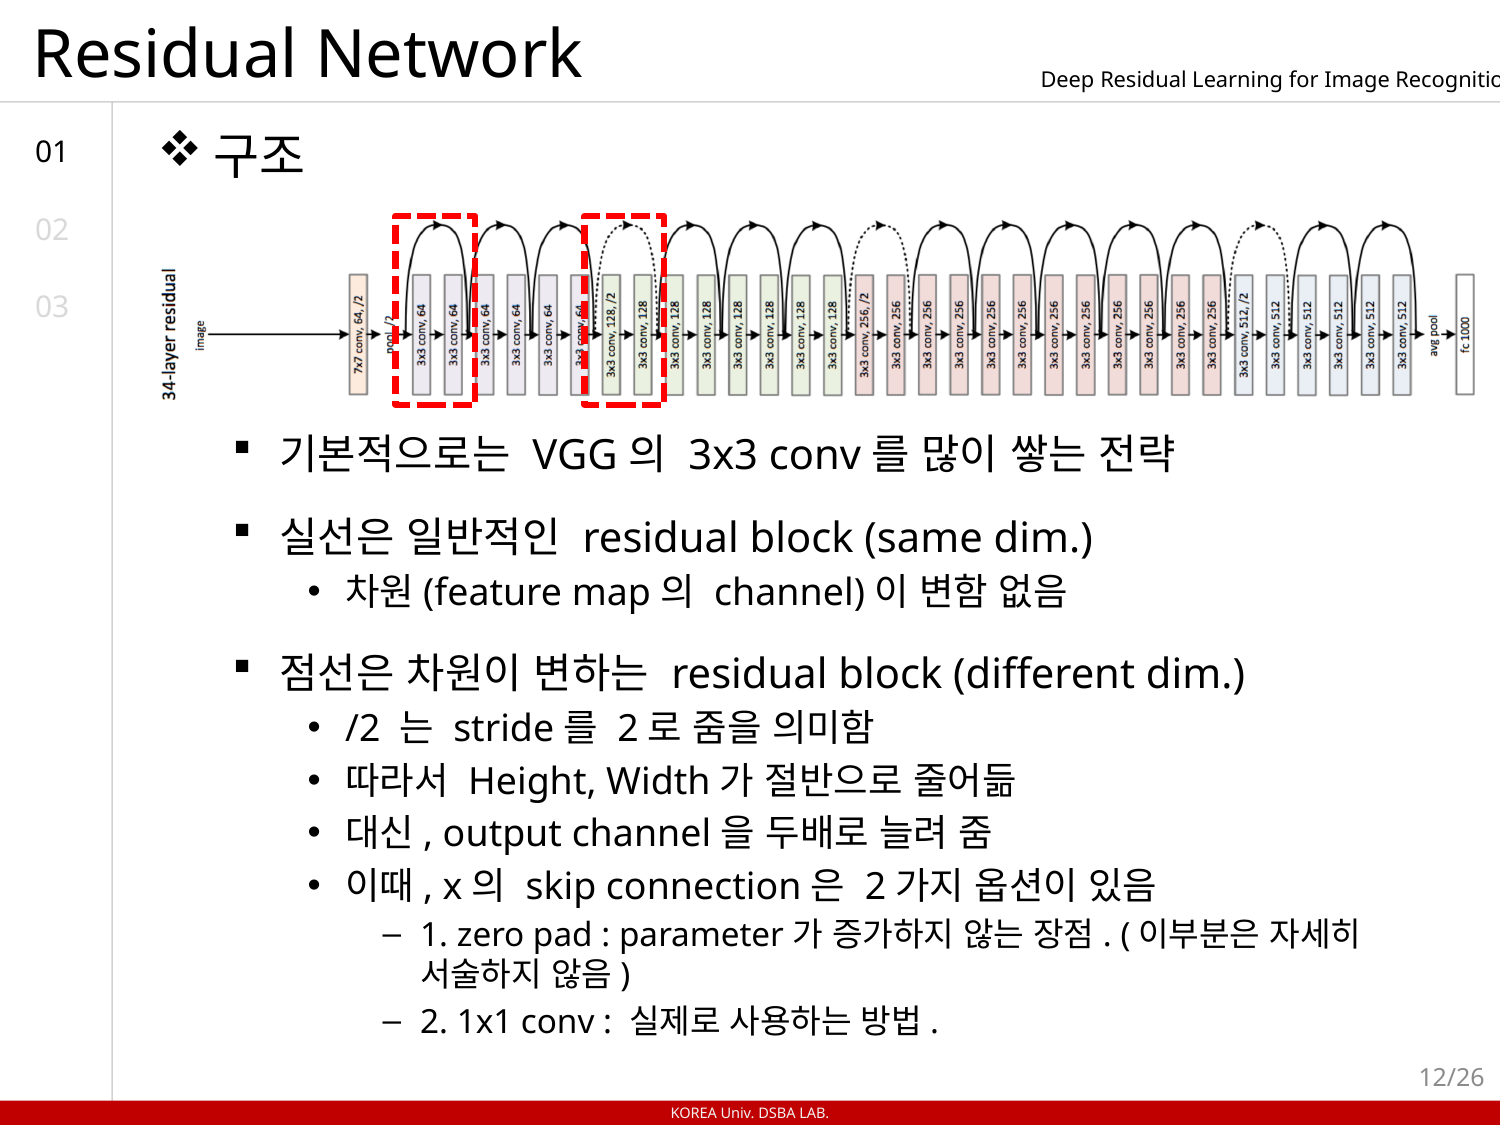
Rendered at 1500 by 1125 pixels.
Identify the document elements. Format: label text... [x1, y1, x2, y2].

text_box [393, 214, 477, 407]
list 02 [20, 202, 100, 254]
text_box Deep Residual Learning for Image Recognition [1025, 58, 1500, 100]
picture [149, 0, 1487, 981]
title Residual Network [925, 11, 1483, 90]
slide_number 12/26 [1149, 1048, 1500, 1109]
title Residual Network [17, 11, 709, 90]
list 구조 기본적으로는 VGG의 3x3 conv를 많이 쌓는 전략 실선은 일반적인 residual block (same dim.) 차원(feature map의 channel)이 변함 없음 점선은 차원이 변하는 residual block (different dim.) /2 는 stride를 2로 줌을 의미함 따라서 Height, Width가 절반으로 줄어듦 대신, output channel을 두배로 늘려 줌 이때, x의 skip connection은 2가지 옵션이 있음 1. zero pad : parameter가 증가하지 않는 장점. (이부분은 자세히 서술하지 않음) 2. 1x1 conv : 실제로 사용하는 방법. [142, 116, 1483, 1089]
list 03 [20, 280, 100, 332]
text_box [582, 214, 666, 407]
list 01 [20, 125, 100, 177]
